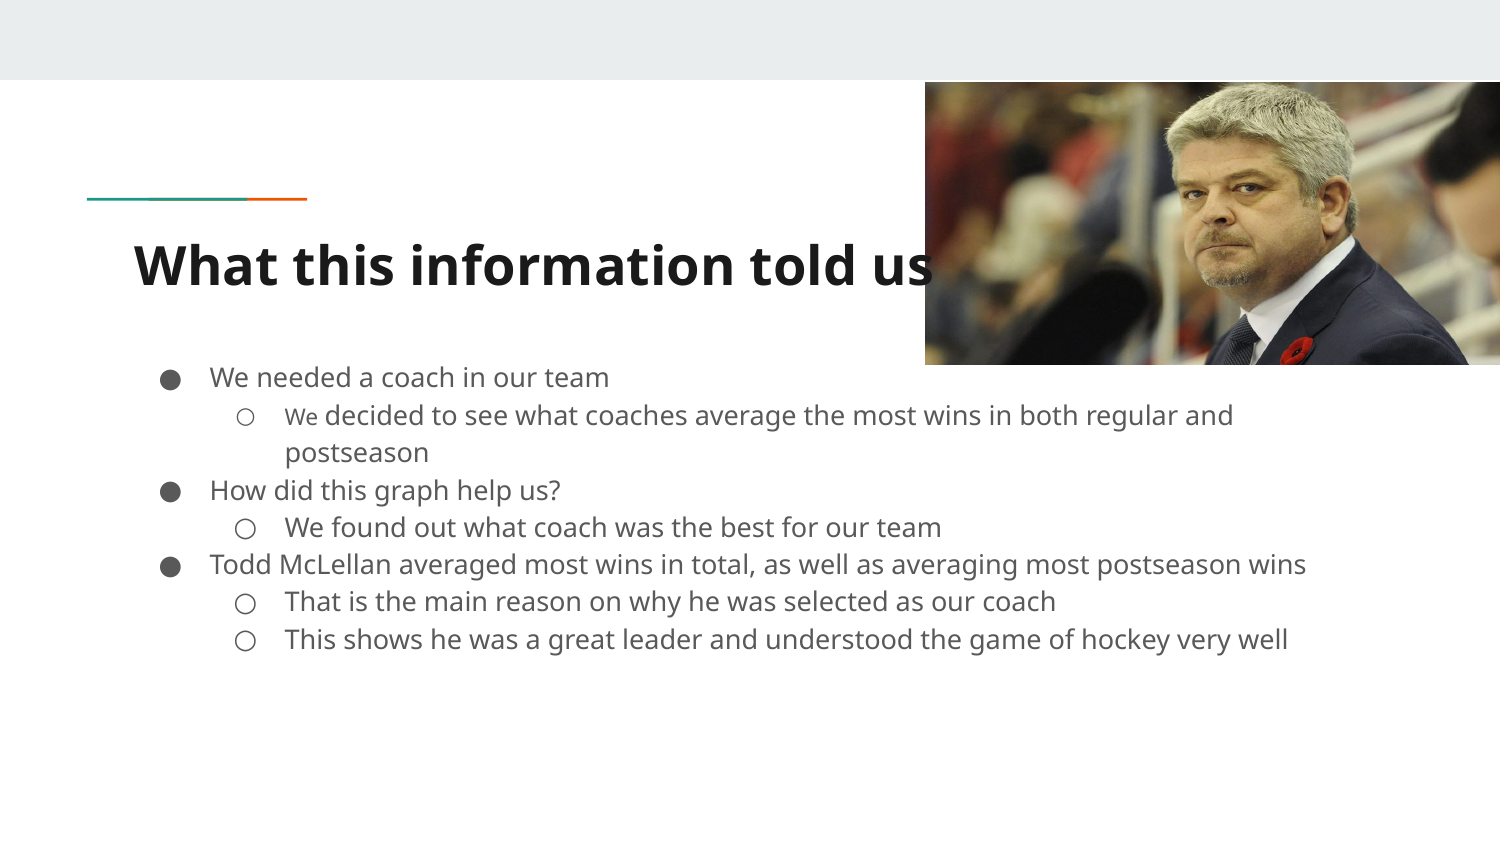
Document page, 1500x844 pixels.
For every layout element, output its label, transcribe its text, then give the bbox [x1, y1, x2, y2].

list We needed a coach in our team We decided to see what coaches average the most wins in both regular and postseason How did this graph help us? We found out what coach was the best for our team Todd McLellan averaged most wins in total, as well as averaging most postseason wins That is the main reason on why he was selected as our coach This shows he was a great leader and understood the game of hockey very well [119, 341, 1381, 712]
picture [924, 82, 1500, 365]
title What this information told us [119, 216, 919, 305]
